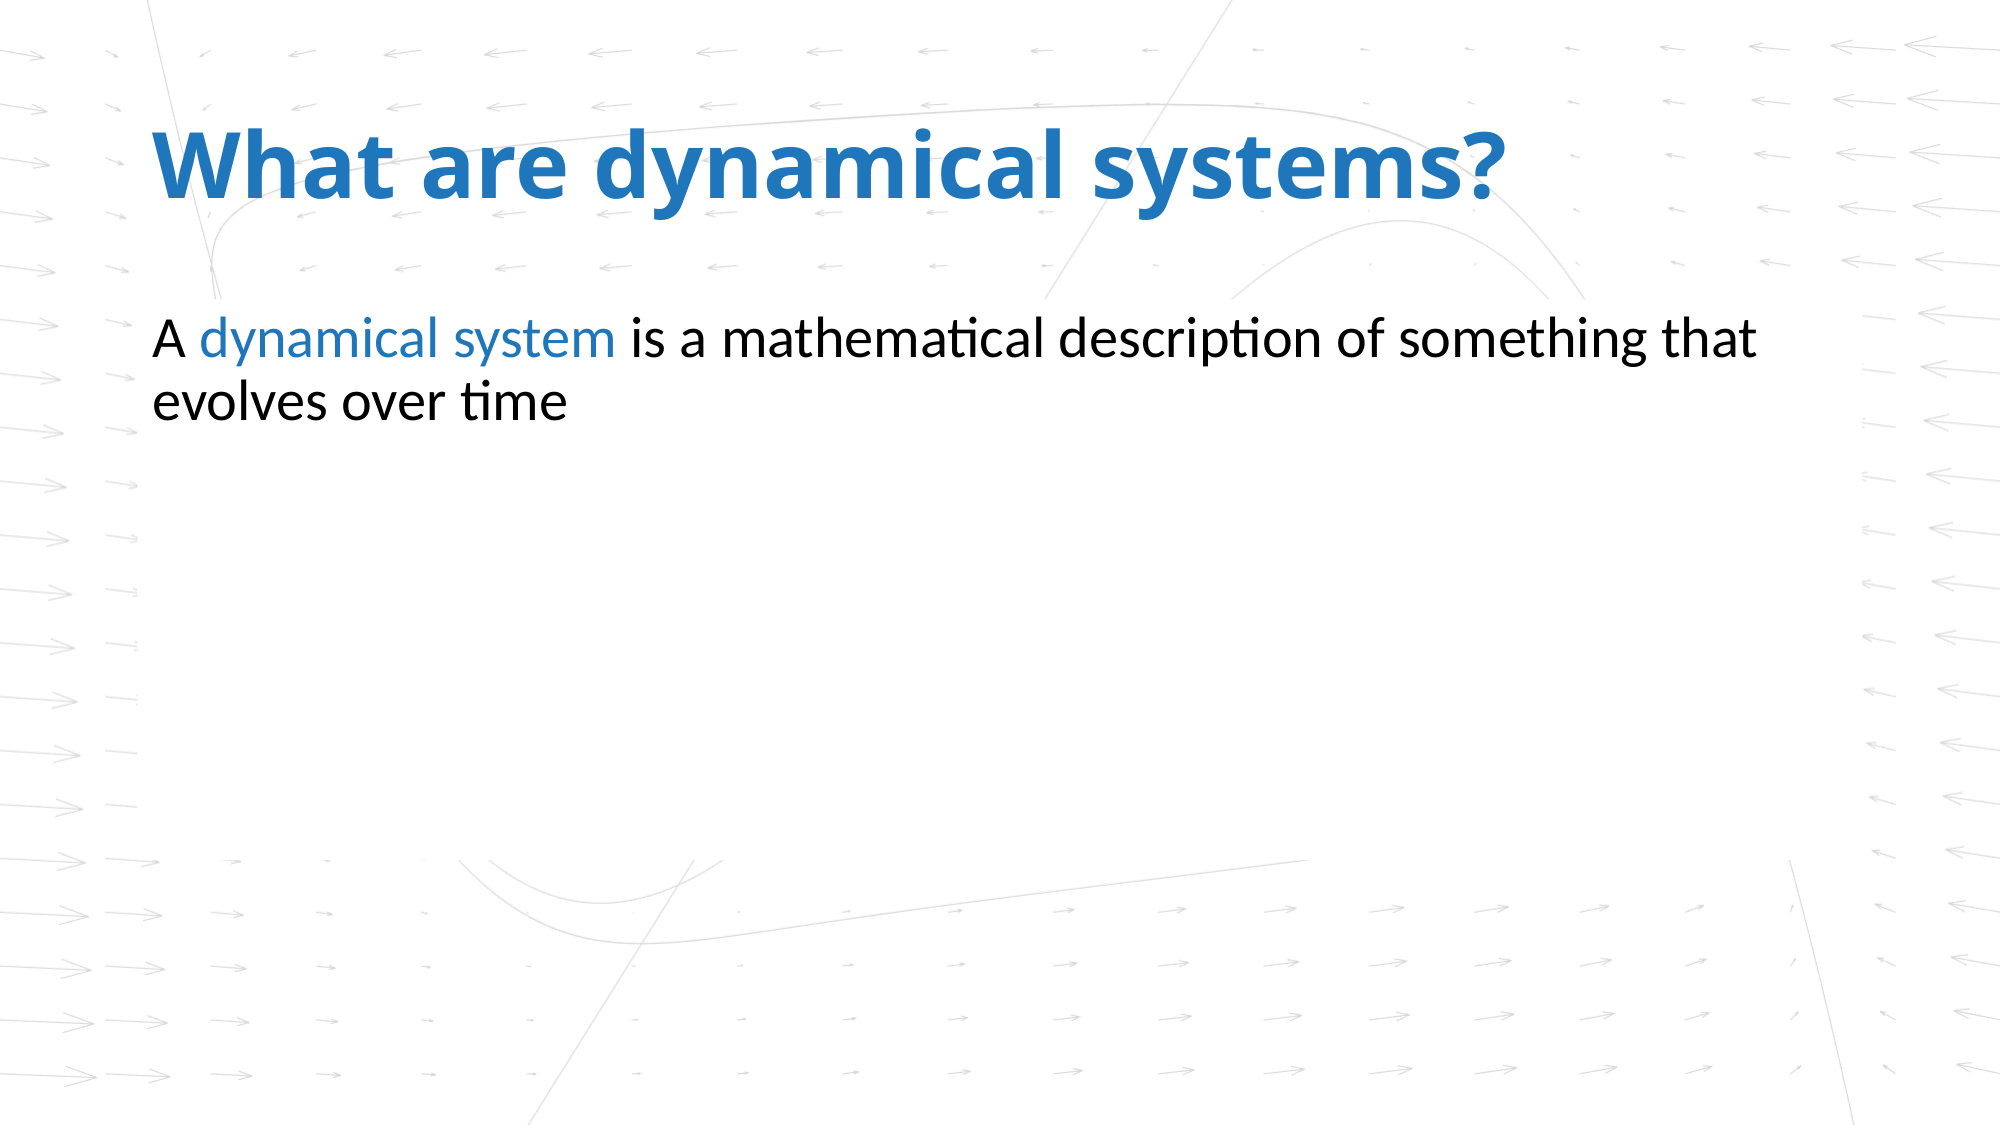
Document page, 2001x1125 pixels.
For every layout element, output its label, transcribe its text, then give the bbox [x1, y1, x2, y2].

list A dynamical system is a mathematical description of something that evolves over time [137, 299, 1863, 861]
title What are dynamical systems? [137, 59, 1863, 278]
